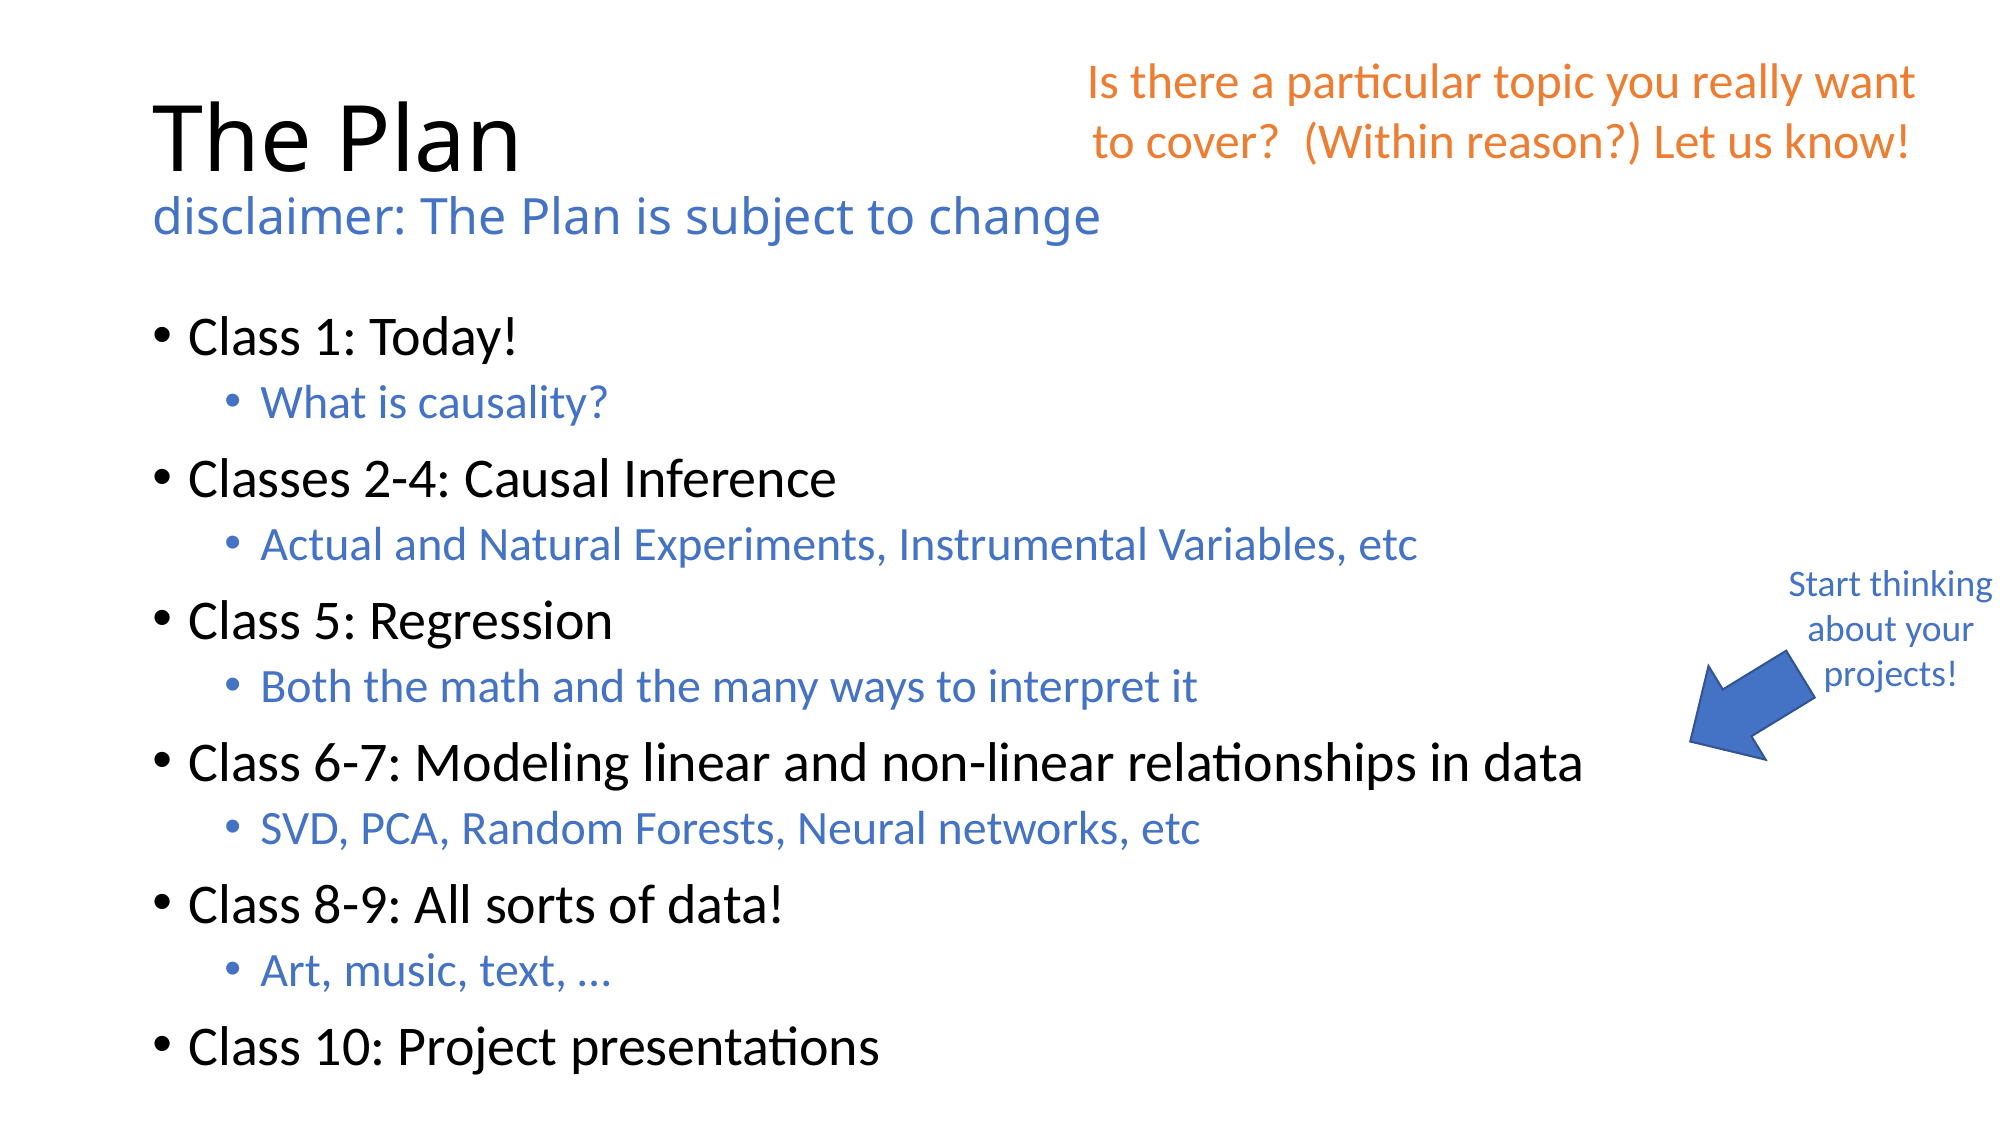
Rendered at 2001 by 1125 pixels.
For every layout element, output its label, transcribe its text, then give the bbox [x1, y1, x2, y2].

list Class 1: Today! What is causality? Classes 2-4: Causal Inference Actual and Natural Experiments, Instrumental Variables, etc Class 5: Regression Both the math and the many ways to interpret it Class 6-7: Modeling linear and non-linear relationships in data SVD, PCA, Random Forests, Neural networks, etc Class 8-9: All sorts of data! Art, music, text, … Class 10: Project presentations [137, 299, 1863, 1085]
title The Plan disclaimer: The Plan is subject to change [137, 59, 1863, 278]
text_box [1680, 551, 2000, 763]
text_box Is there a particular topic you really want to cover? (Within reason?) Let us know! [1061, 41, 1943, 177]
